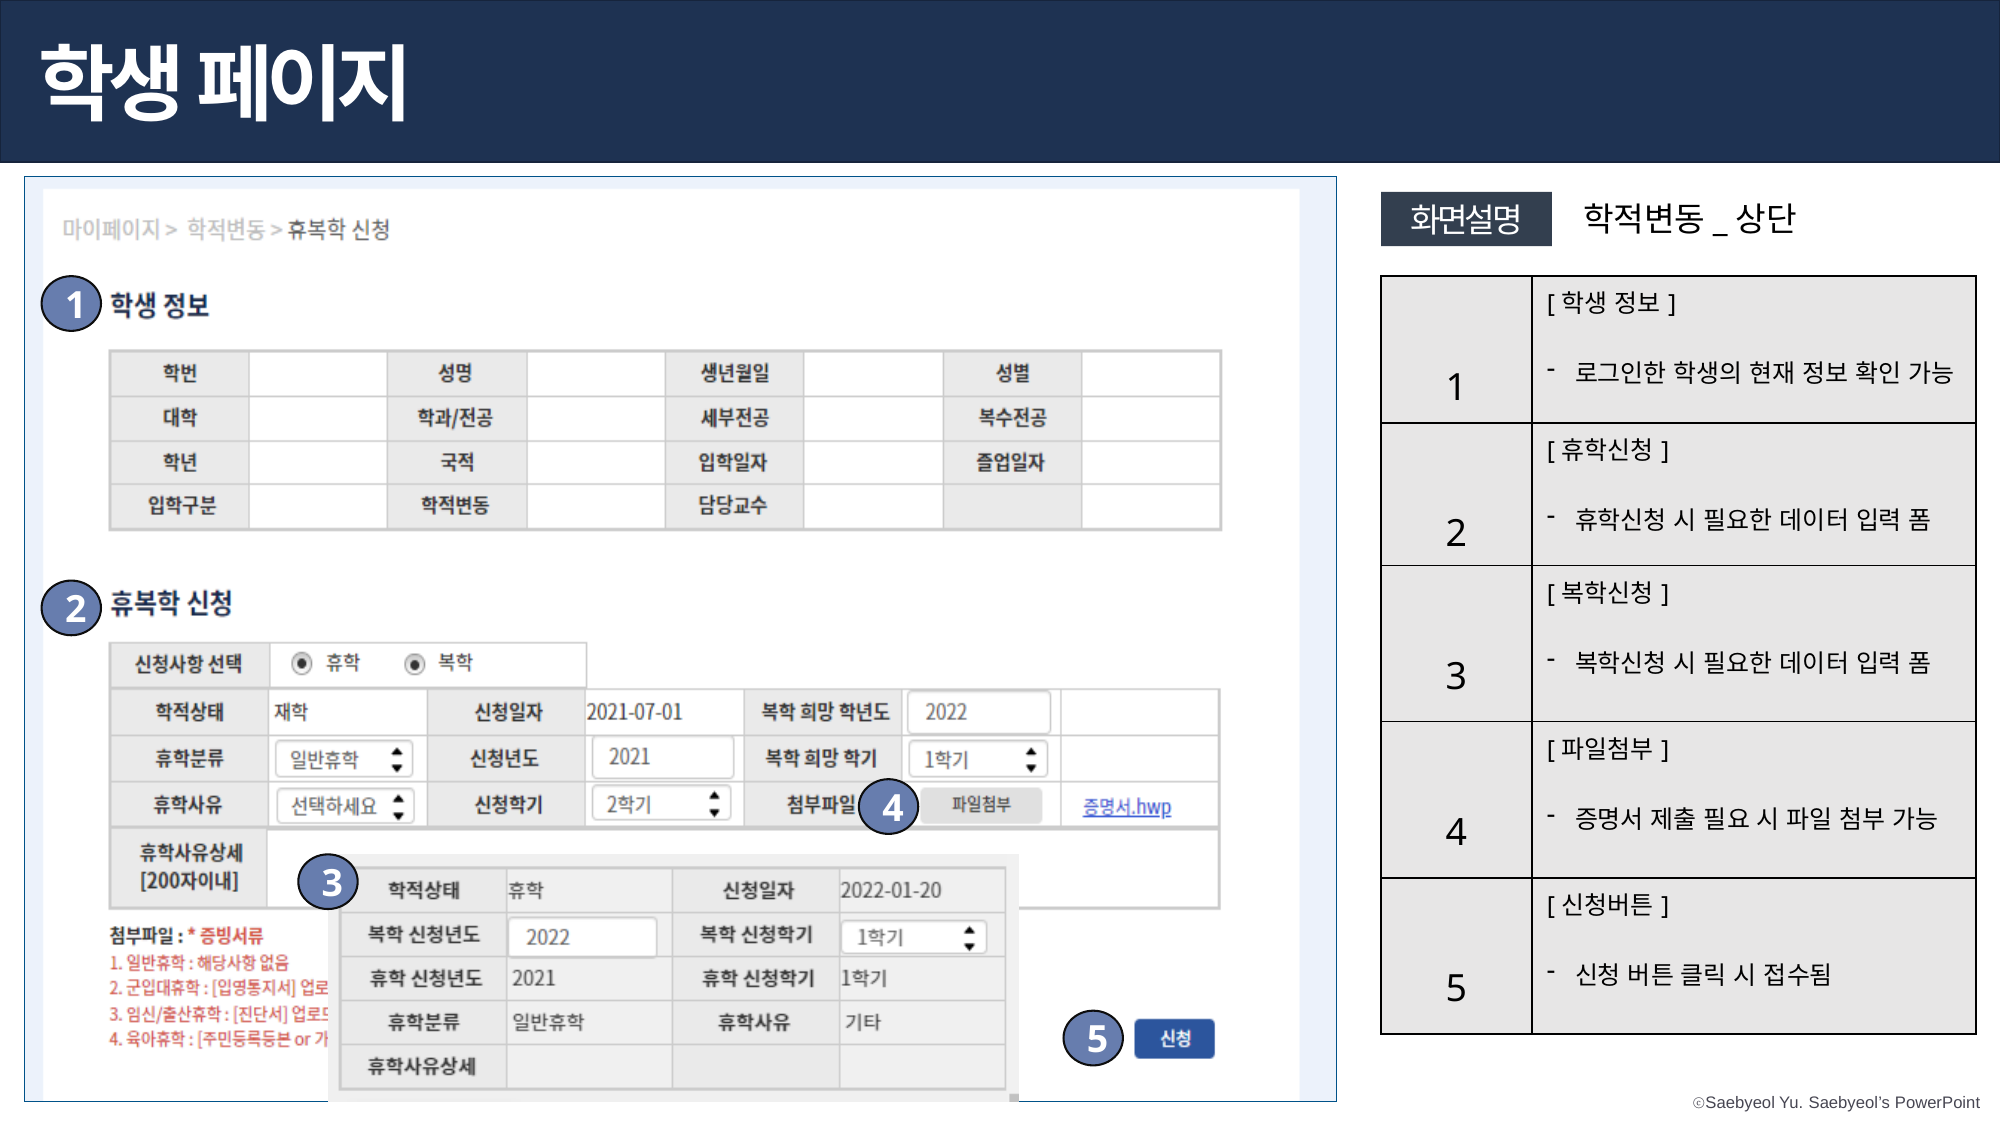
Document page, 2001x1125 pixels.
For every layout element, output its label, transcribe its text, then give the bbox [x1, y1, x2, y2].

table_cell 4 [1382, 722, 1531, 877]
text_box [0, 0, 2000, 163]
table_cell [파일첨부] 증명서 제출 필요 시 파일 첨부 가능 [1533, 722, 1975, 877]
text_box 학적변동_상단 [1499, 191, 1881, 246]
table_cell 2 [1382, 424, 1531, 565]
table_header 1 [1382, 277, 1531, 422]
table_cell [휴학신청] 휴학신청 시 필요한 데이터 입력 폼 [1533, 424, 1975, 565]
table_cell 3 [1382, 566, 1531, 721]
picture [23, 176, 1337, 1102]
table_cell 5 [1382, 879, 1531, 1033]
table_cell [복학신청] 복학신청 시 필요한 데이터 입력 폼 [1533, 566, 1975, 721]
table_cell [신청버튼] 신청 버튼 클릭 시 접수됨 [1533, 879, 1975, 1033]
text_box 화면설명 [1380, 191, 1553, 247]
table_header [학생 정보] 로그인한 학생의 현재 정보 확인 가능 [1533, 277, 1975, 422]
text_box 학생 페이지 [24, 23, 848, 139]
